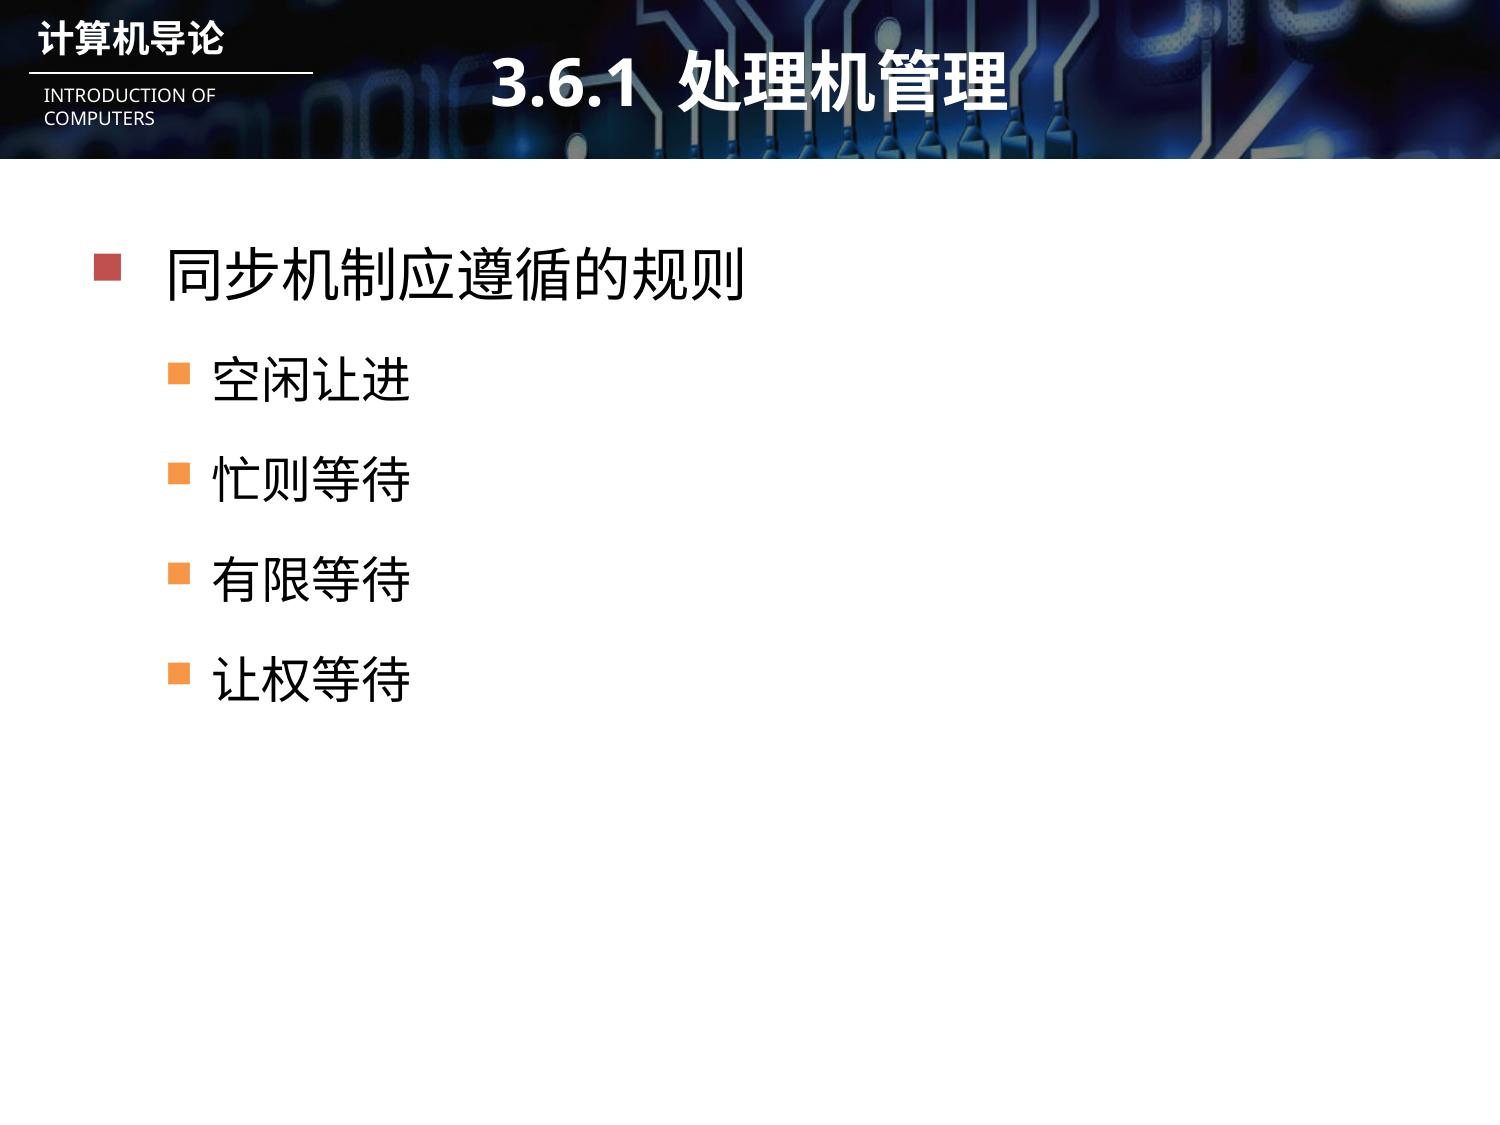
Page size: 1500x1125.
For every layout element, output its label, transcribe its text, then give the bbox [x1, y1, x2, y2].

list 同步机制应遵循的规则 空闲让进 忙则等待 有限等待 让权等待 [75, 196, 1425, 1083]
picture [0, 0, 1500, 159]
title 3.6.1 处理机管理 [76, 21, 1424, 138]
